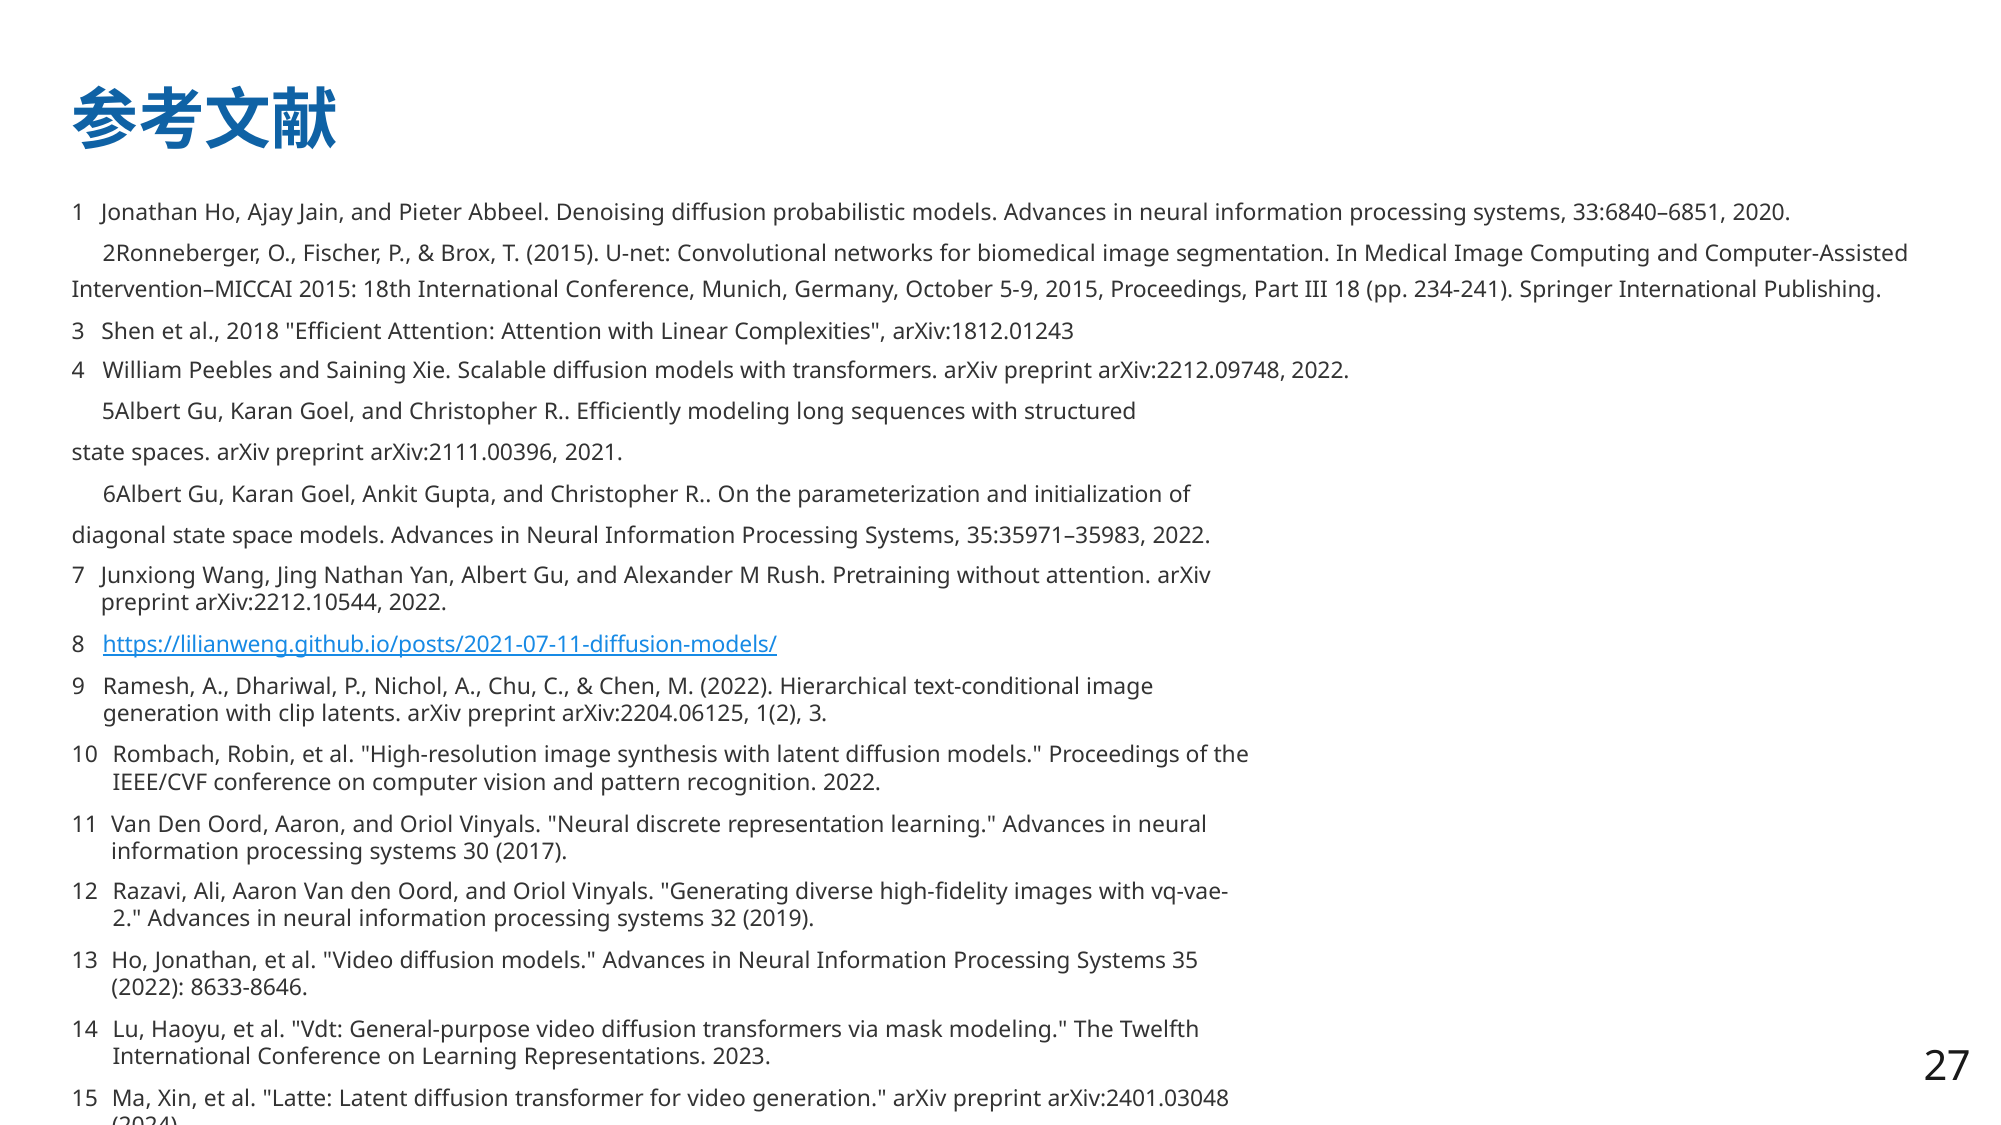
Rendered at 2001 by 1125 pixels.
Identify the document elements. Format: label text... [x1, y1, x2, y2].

slide_number 25 [1949, 1048, 1979, 1125]
title 参考⽂献 [69, 75, 341, 181]
text_box Jonathan Ho, Ajay Jain, and Pieter Abbeel. Denoising diffusion probabilistic models. Advances in neural information processing systems, 33:6840–6851, 2020. Ronneberger, O., Fischer, P., & Brox, T. (2015). U-net: Convolutional networks for biomedical image segmentation. In Medical Image Computing and Computer-Assisted Intervention–MICCAI 2015: 18th International Conference, Munich, Germany, October 5-9, 2015, Proceedings, Part III 18 (pp. 234-241). Springer International Publishing. Shen et al., 2018 "Efficient Attention: Attention with Linear Complexities", arXiv:1812.01243 William Peebles and Saining Xie. Scalable diffusion models with transformers. arXiv preprint arXiv:2212.09748, 2022. Albert Gu, Karan Goel, and Christopher R.. Efficiently modeling long sequences with structured state spaces. arXiv preprint arXiv:2111.00396, 2021. Albert Gu, Karan Goel, Ankit Gupta, and Christopher R.. On the parameterization and initialization of diagonal state space models. Advances in Neural Information Processing Systems, 35:35971–35983, 2022. Junxiong Wang, Jing Nathan Yan, Albert Gu, and Alexander M Rush. Pretraining without attention. arXiv preprint arXiv:2212.10544, 2022. https://lilianweng.github.io/posts/2021-07-11-diffusion-models/ Ramesh, A., Dhariwal, P., Nichol, A., Chu, C., & Chen, M. (2022). Hierarchical text-conditional image generation with clip latents. arXiv preprint arXiv:2204.06125, 1(2), 3. Rombach, Robin, et al. "High-resolution image synthesis with latent diffusion models." Proceedings of the IEEE/CVF conference on computer vision and pattern recognition. 2022. Van Den Oord, Aaron, and Oriol Vinyals. "Neural discrete representation learning." Advances in neural information processing systems 30 (2017). Razavi, Ali, Aaron Van den Oord, and Oriol Vinyals. "Generating diverse high-fidelity images with vq-vae-2." Advances in neural information processing systems 32 (2019). Ho, Jonathan, et al. "Video diffusion models." Advances in Neural Information Processing Systems 35 (2022): 8633-8646. Lu, Haoyu, et al. "Vdt: General-purpose video diffusion transformers via mask modeling." The Twelfth International Conference on Learning Representations. 2023. Ma, Xin, et al. "Latte: Latent diffusion transformer for video generation." arXiv preprint arXiv:2401.03048 (2024). [69, 181, 1949, 1125]
